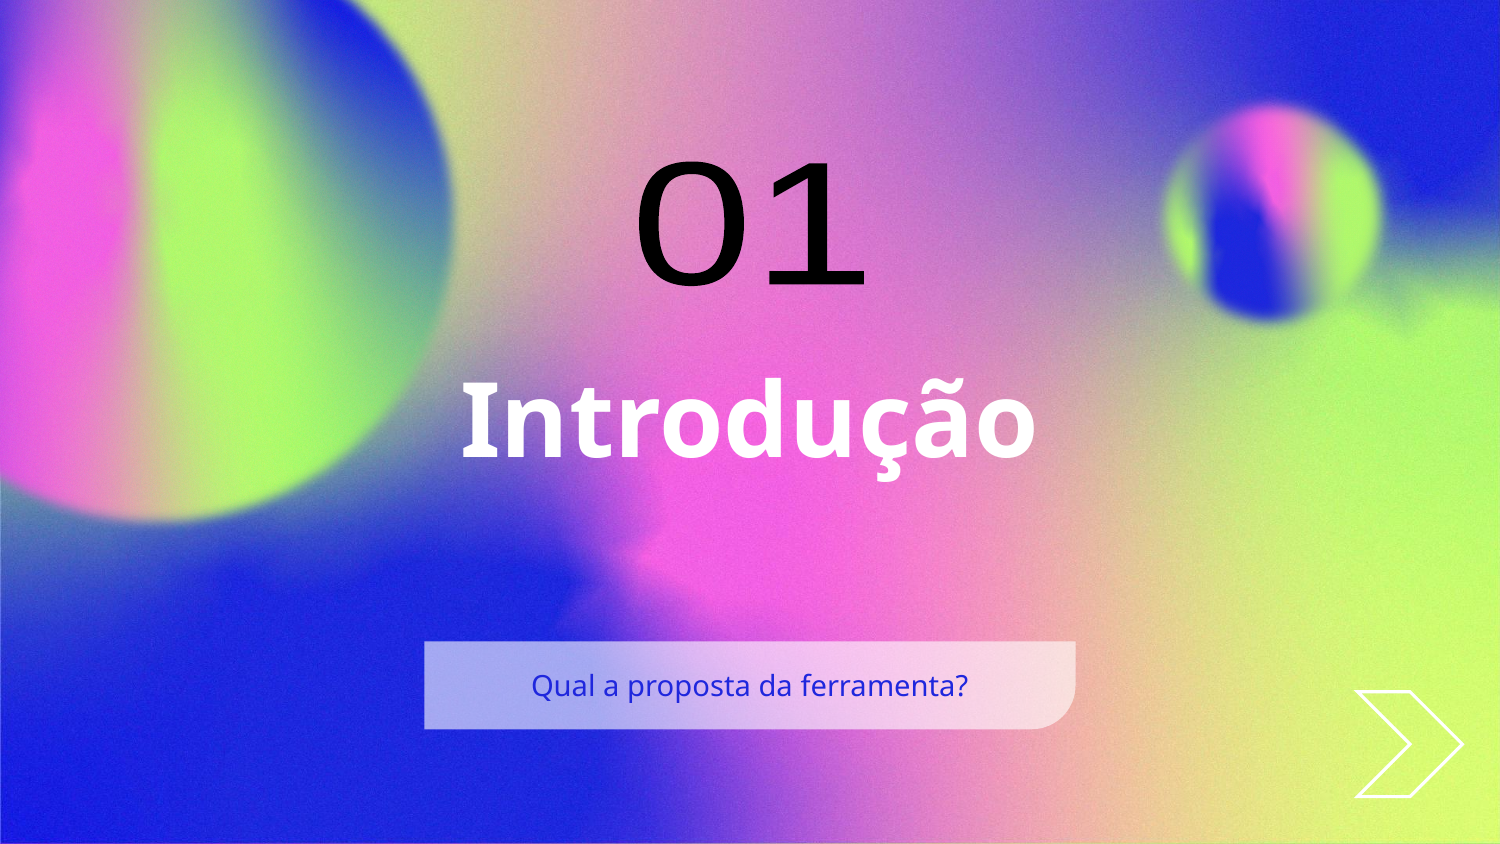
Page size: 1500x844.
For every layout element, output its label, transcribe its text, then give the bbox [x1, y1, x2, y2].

picture [0, 0, 1500, 844]
text_box [424, 714, 1065, 730]
title Introdução [472, 352, 1150, 491]
text_box [424, 641, 1076, 660]
subtitle Qual a proposta da ferramenta? [312, 660, 1188, 714]
text_box [1357, 691, 1463, 797]
